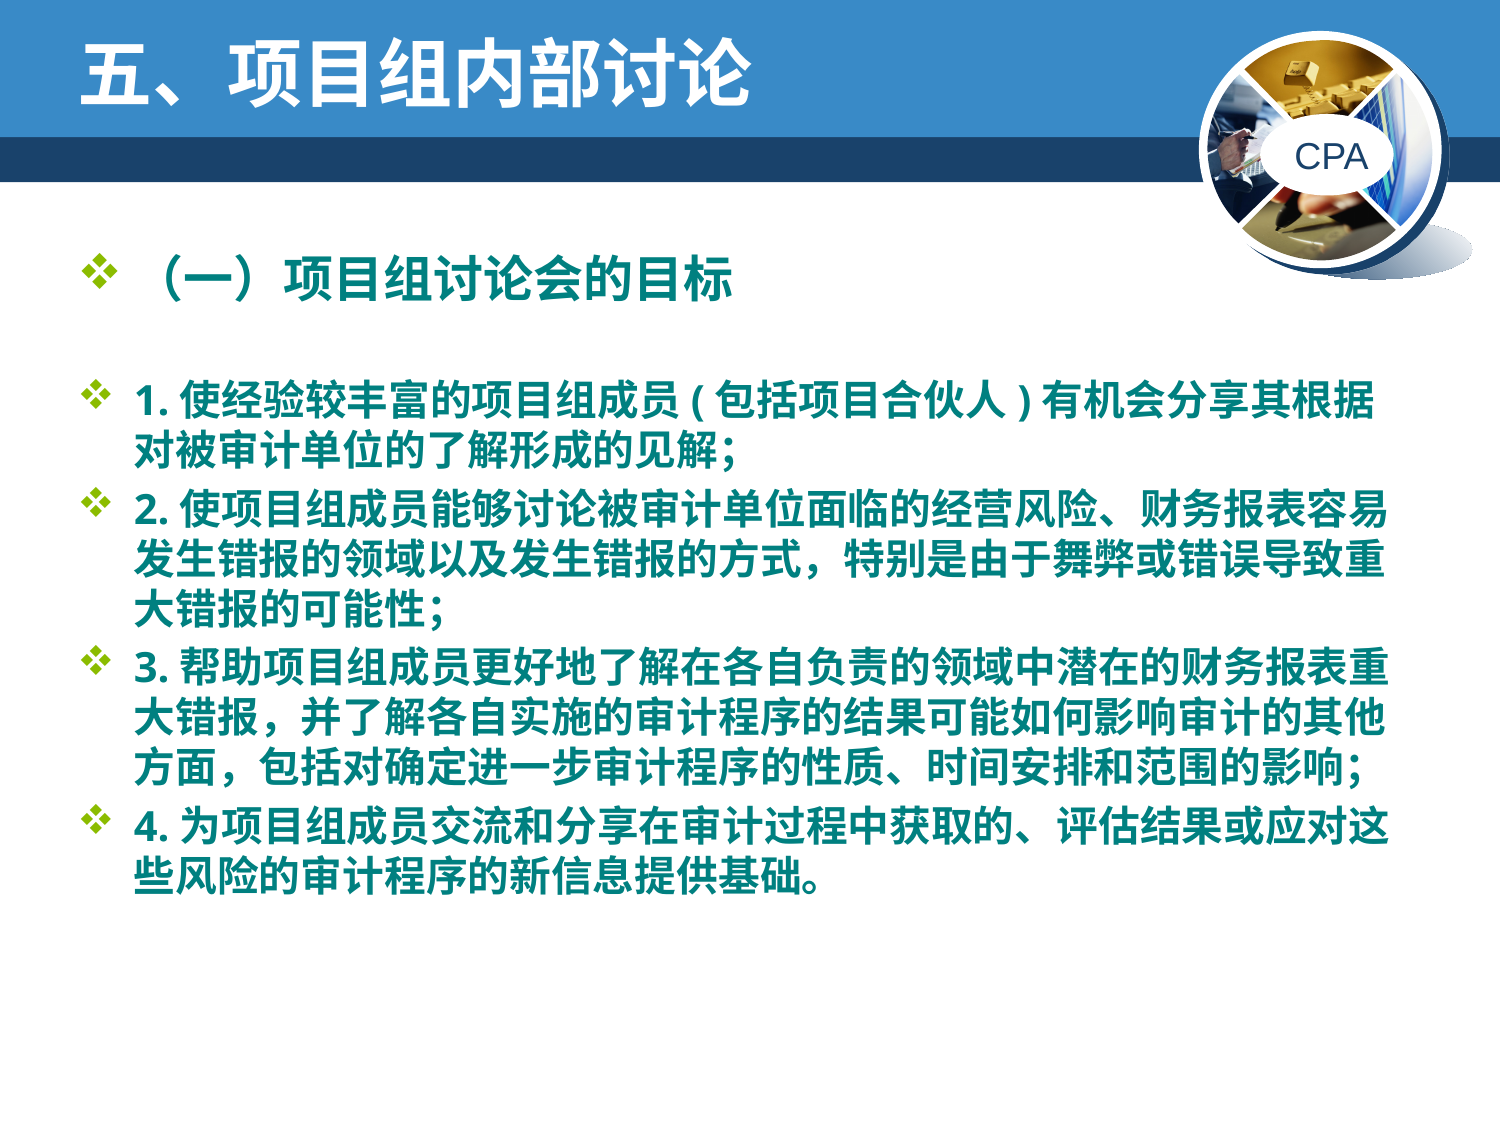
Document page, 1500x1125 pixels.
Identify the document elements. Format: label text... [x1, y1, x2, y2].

picture [1242, 186, 1396, 239]
picture [1338, 41, 1394, 116]
picture [1207, 118, 1287, 224]
title 五、项目组内部讨论 [62, 24, 1338, 118]
list （一）项目组讨论会的目标 1.使经验较丰富的项目组成员(包括项目合伙人)有机会分享其根据对被审计单位的了解形成的见解； 2.使项目组成员能够讨论被审计单位面临的经营风险、财务报表容易发生错报的领域以及发生错报的方式，特别是由于舞弊或错误导致重大错报的可能性； 3.帮助项目组成员更好地了解在各自负责的领域中潜在的财务报表重大错报，并了解各自实施的审计程序的结果可能如何影响审计的其他方面，包括对确定进一步审计程序的性质、时间安排和范围的影响； 4.为项目组成员交流和分享在审计过程中获取的、评估结果或应对这些风险的审计程序的新信息提供基础。 [62, 239, 1413, 1111]
picture [1354, 73, 1433, 227]
